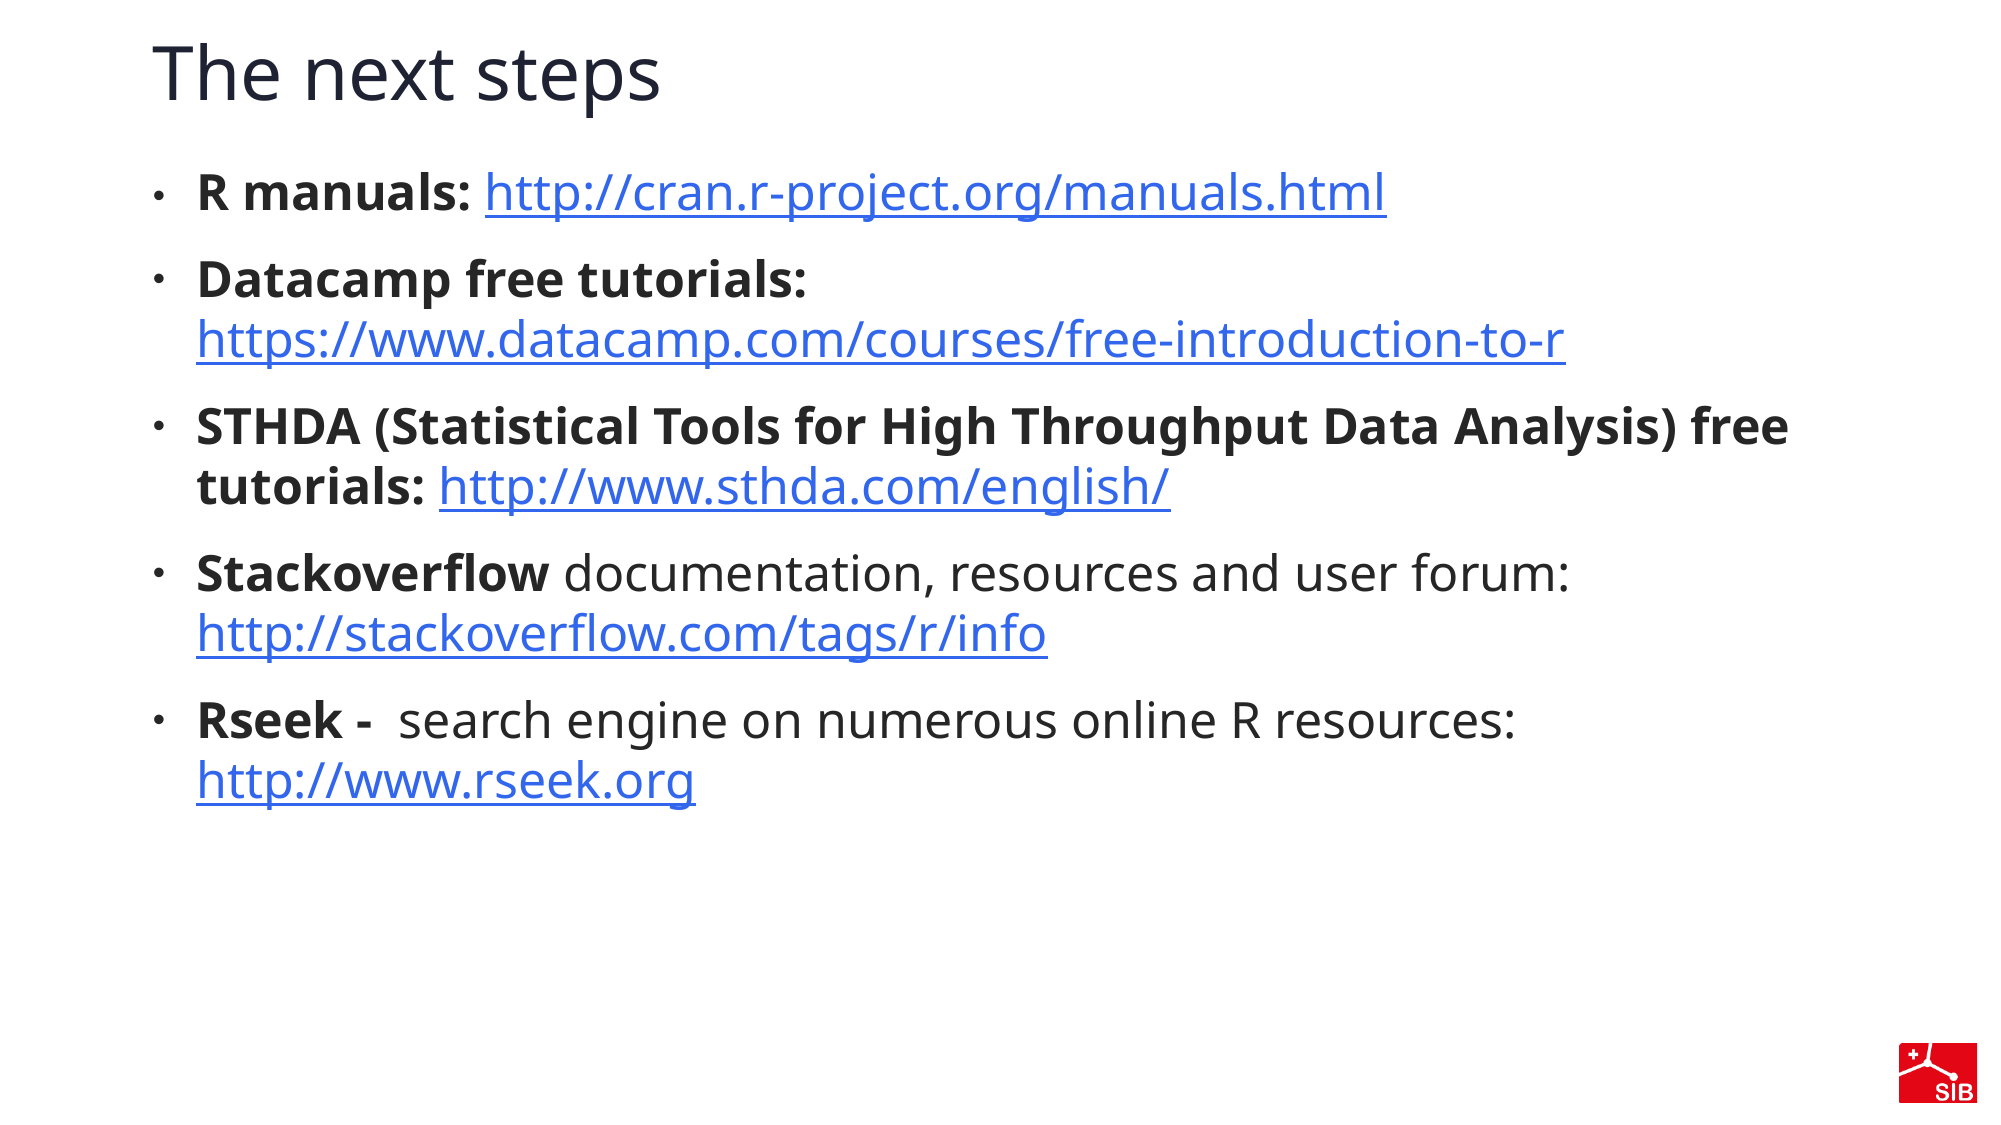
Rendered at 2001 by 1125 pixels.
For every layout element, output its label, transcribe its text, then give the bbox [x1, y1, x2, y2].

list R manuals: http://cran.r-project.org/manuals.html Datacamp free tutorials: https://www.datacamp.com/courses/free-introduction-to-r STHDA (Statistical Tools for High Throughput Data Analysis) free tutorials: http://www.sthda.com/english/ Stackoverflow documentation, resources and user forum: http://stackoverflow.com/tags/r/info Rseek - search engine on numerous online R resources: http://www.rseek.org [137, 153, 1863, 1083]
title The next steps [137, 42, 1863, 117]
